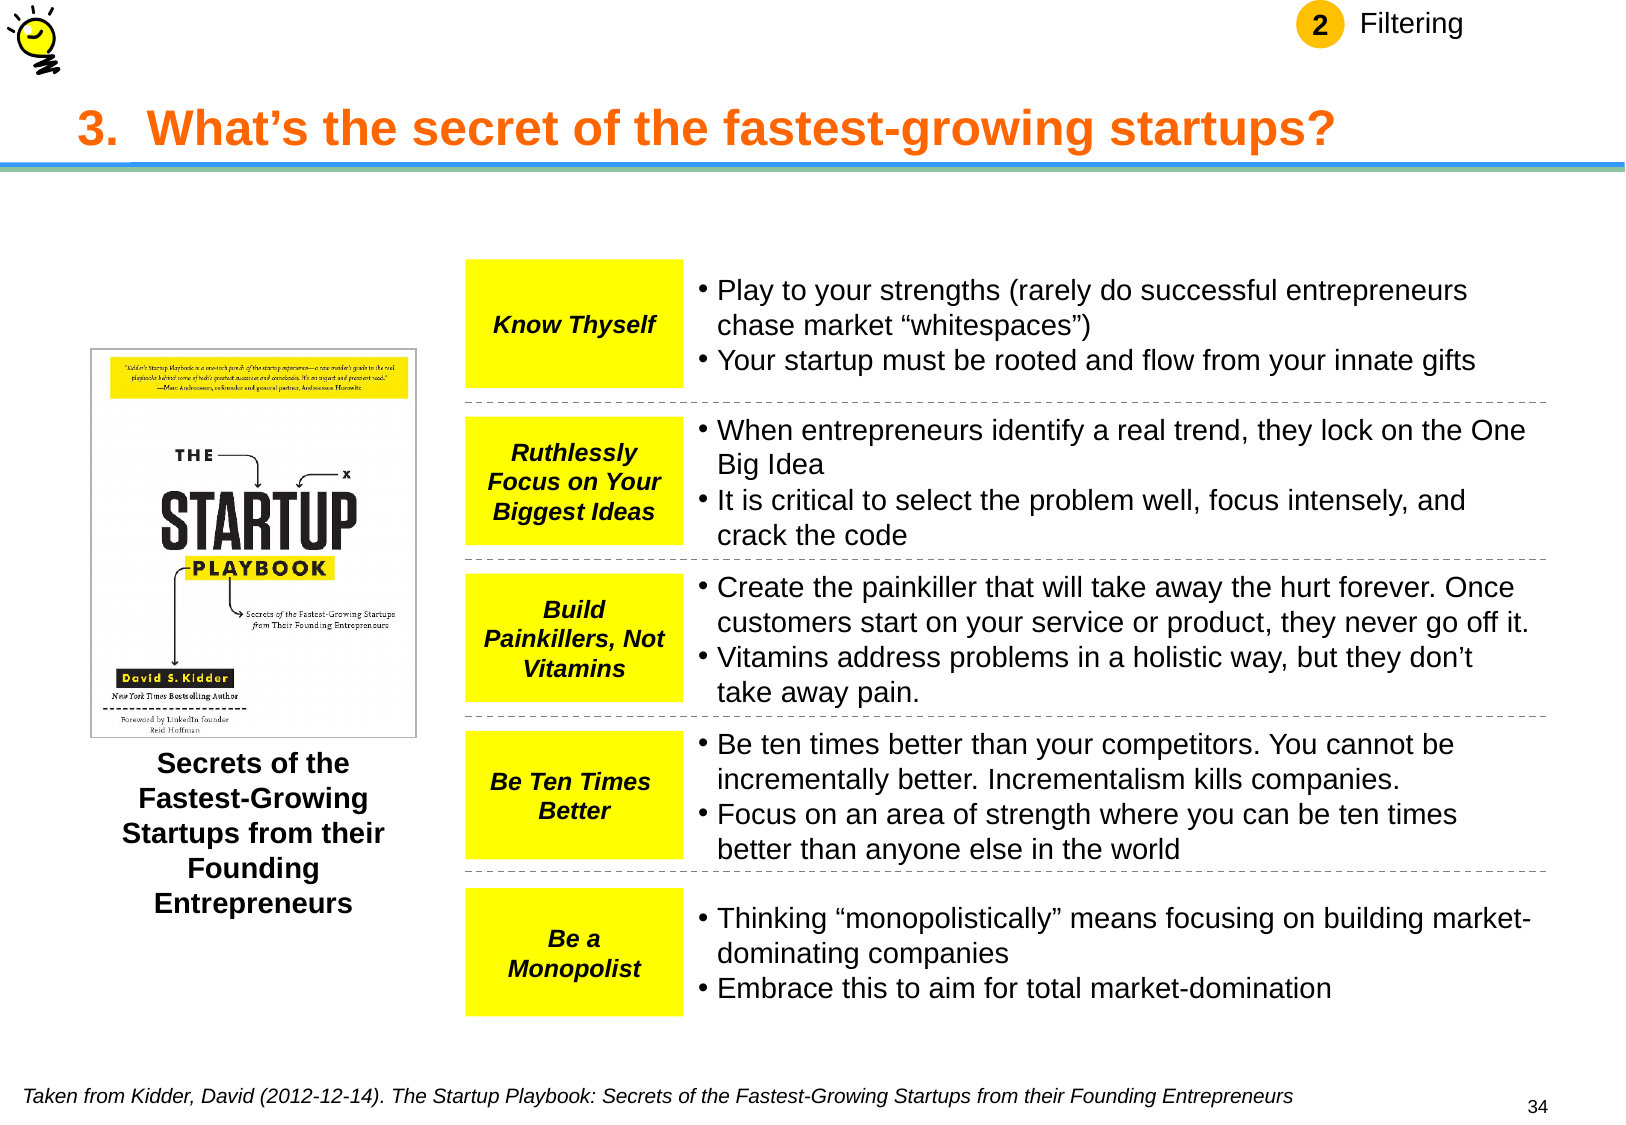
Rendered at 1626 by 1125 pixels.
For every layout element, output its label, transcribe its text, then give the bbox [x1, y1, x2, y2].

text_box Be Ten Times Better [463, 729, 681, 861]
text_box Create the painkiller that will take away the hurt forever. Once customers start on your service or product, they never go off it. Vitamins address problems in a holistic way, but they don’t take away pain. [681, 572, 1550, 704]
title 3. What’s the secret of the fastest-growing startups? [77, 26, 1548, 163]
text_box Play to your strengths (rarely do successful entrepreneurs chase market “whitespaces”) Your startup must be rooted and flow from your innate gifts [681, 257, 1550, 390]
picture [91, 349, 416, 738]
text_box Be ten times better than your competitors. You cannot be incrementally better. Incrementalism kills companies. Focus on an area of strength where you can be ten times better than anyone else in the world [681, 729, 1550, 861]
text_box Build Painkillers, Not Vitamins [463, 572, 681, 704]
text_box Filtering [1345, 0, 1479, 55]
text_box When entrepreneurs identify a real trend, they lock on the One Big Idea It is critical to select the problem well, focus intensely, and crack the code [681, 415, 1550, 547]
text_box Taken from Kidder, David (2012-12-14). The Startup Playbook: Secrets of the Fastest-Growing Startups from their Founding Entrepreneurs [7, 1069, 1309, 1121]
text_box 2 [1296, 0, 1345, 49]
text_box Thinking “monopolistically” means focusing on building market-dominating companies Embrace this to aim for total market-domination [681, 886, 1550, 1019]
picture [0, 0, 86, 95]
text_box Ruthlessly Focus on Your Biggest Ideas [463, 415, 681, 547]
text_box Secrets of the Fastest-Growing Startups from their Founding Entrepreneurs [91, 744, 416, 927]
text_box Be a Monopolist [463, 886, 681, 1019]
text_box Know Thyself [463, 257, 681, 390]
